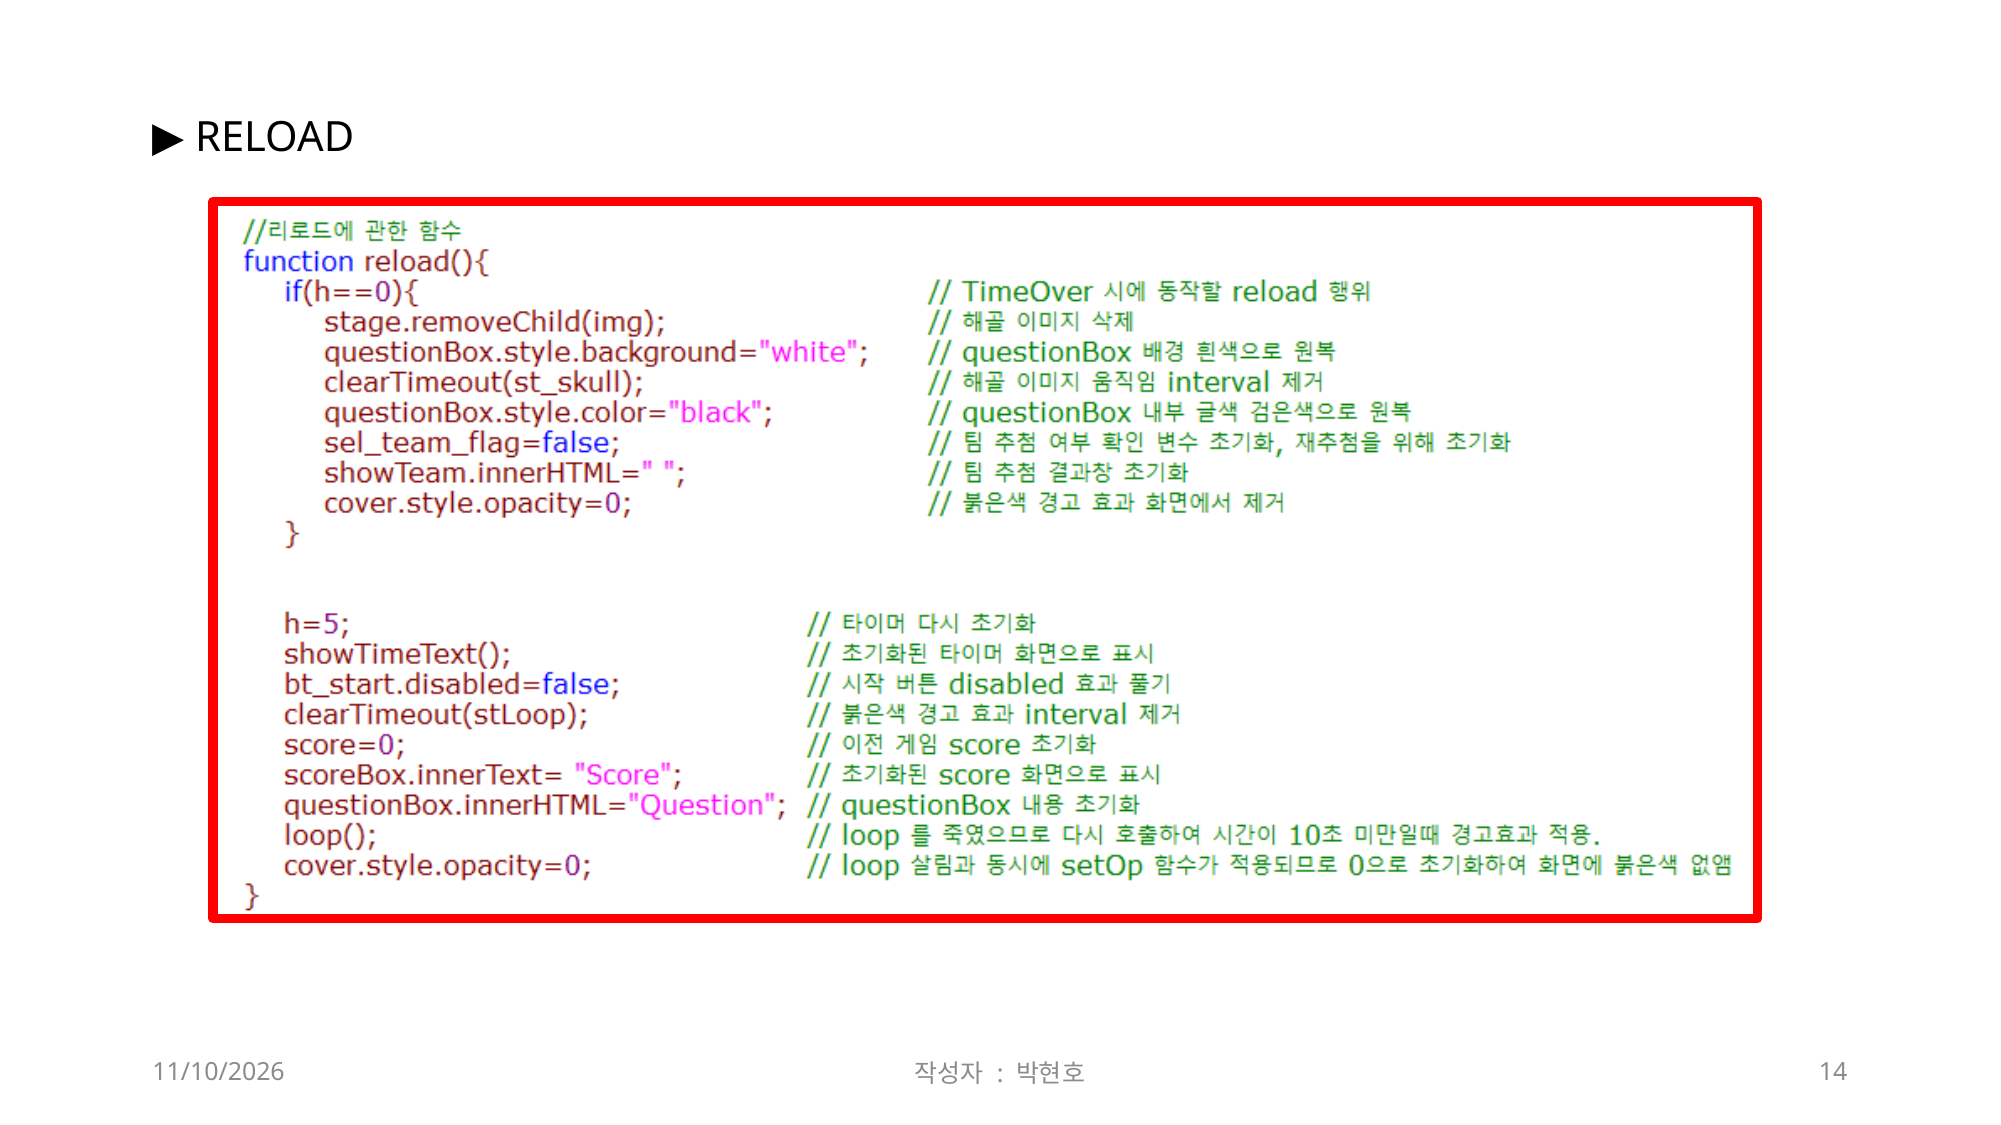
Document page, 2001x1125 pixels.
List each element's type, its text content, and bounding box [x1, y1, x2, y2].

footer 작성자 : 박현호 [662, 1042, 1338, 1103]
text_box ▶ RELOAD [137, 77, 1048, 168]
slide_number 14 [1412, 1042, 1863, 1103]
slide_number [137, 1042, 588, 1103]
picture [217, 206, 1753, 915]
